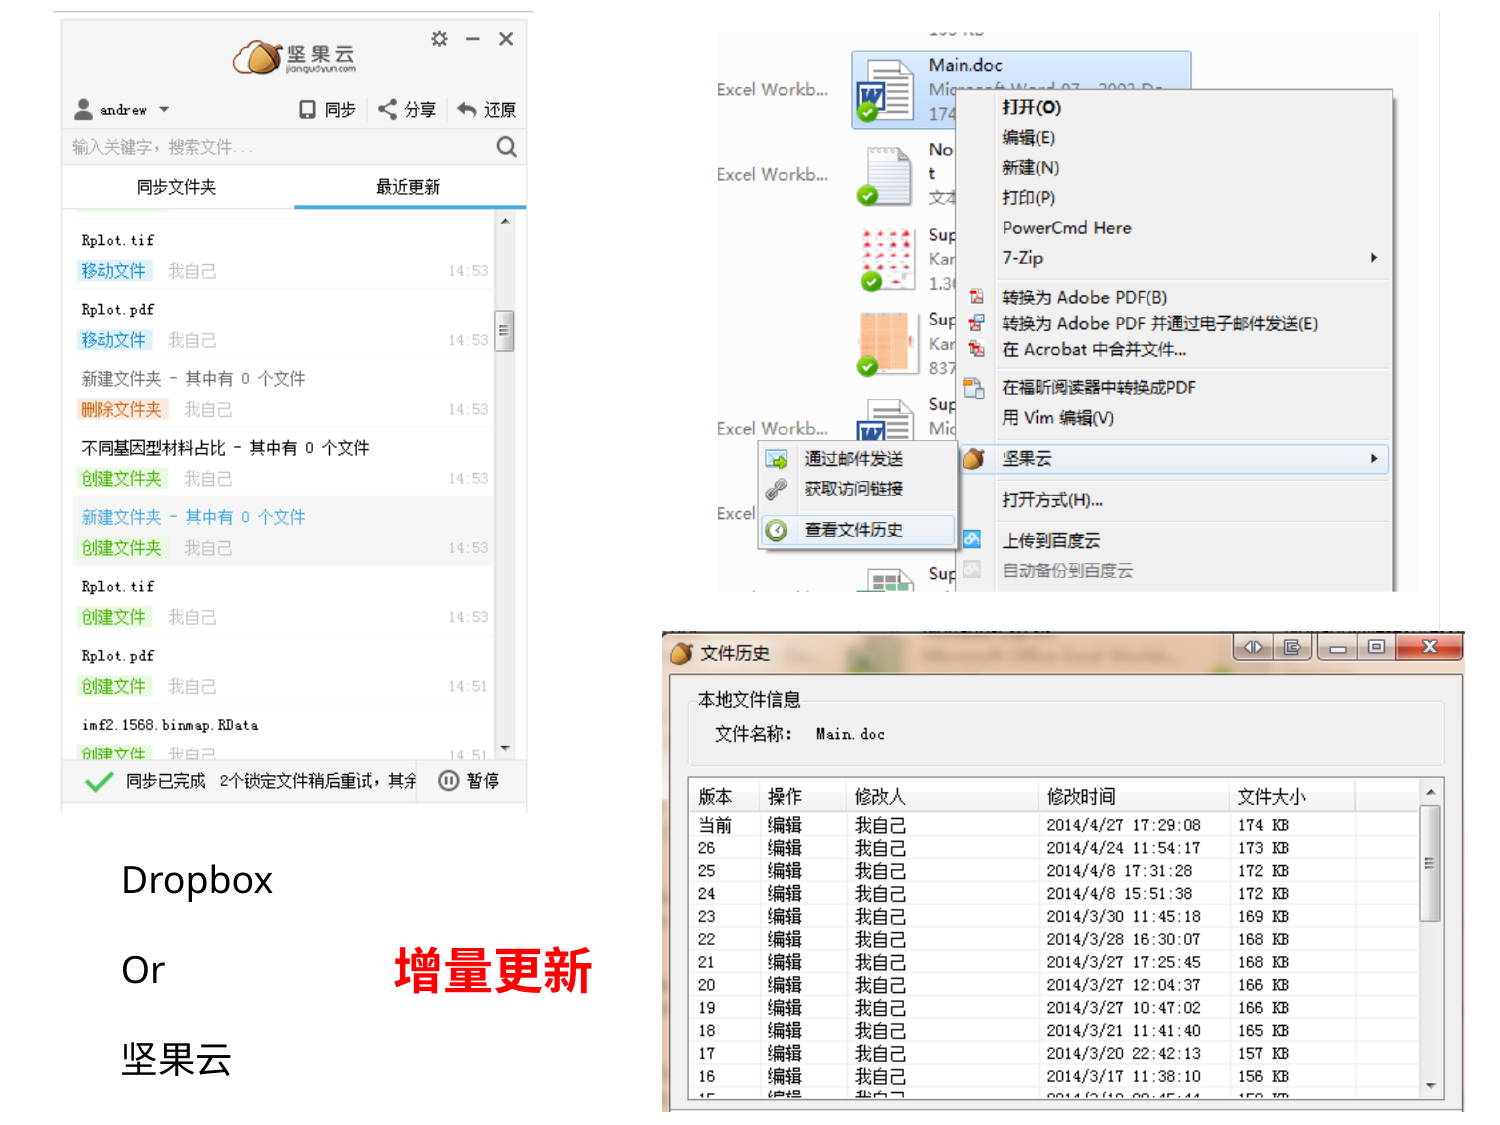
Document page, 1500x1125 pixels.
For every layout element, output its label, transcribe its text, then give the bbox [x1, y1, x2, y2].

picture [53, 11, 533, 814]
text_box Dropbox Or 坚果云 [106, 849, 289, 1089]
text_box 增量更新 [378, 932, 609, 1008]
picture [662, 11, 1465, 1112]
